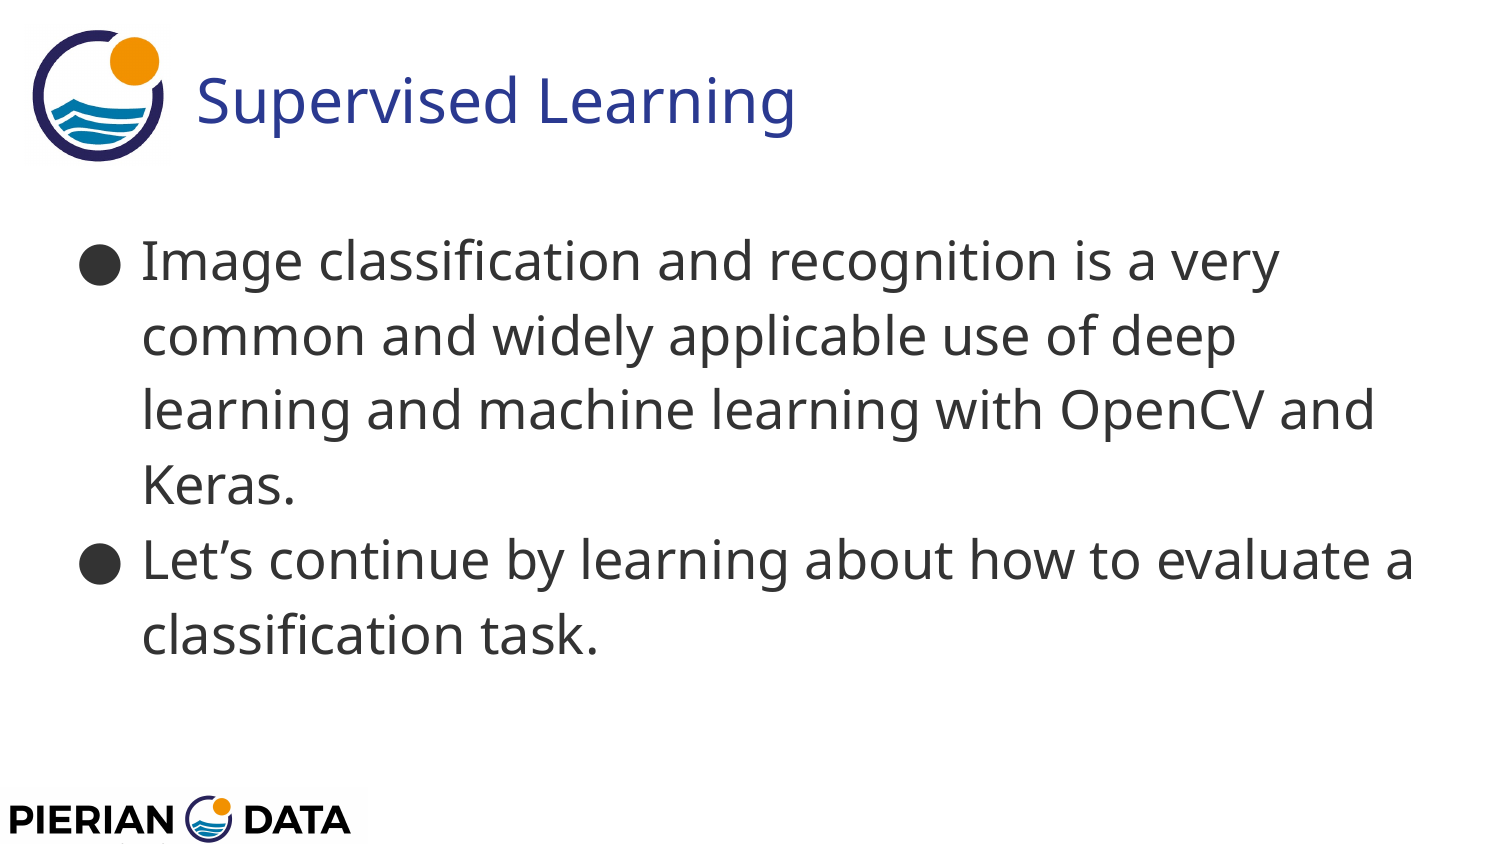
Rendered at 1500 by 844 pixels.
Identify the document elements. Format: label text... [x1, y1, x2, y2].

picture [24, 24, 172, 167]
picture [0, 787, 368, 844]
text_box [176, 34, 1330, 157]
text_box Supervised Learning [181, 45, 1500, 146]
text_box Image classification and recognition is a very common and widely applicable use of deep learning and machine learning with OpenCV and Keras. Let’s continue by learning about how to evaluate a classification task. [51, 201, 1449, 750]
